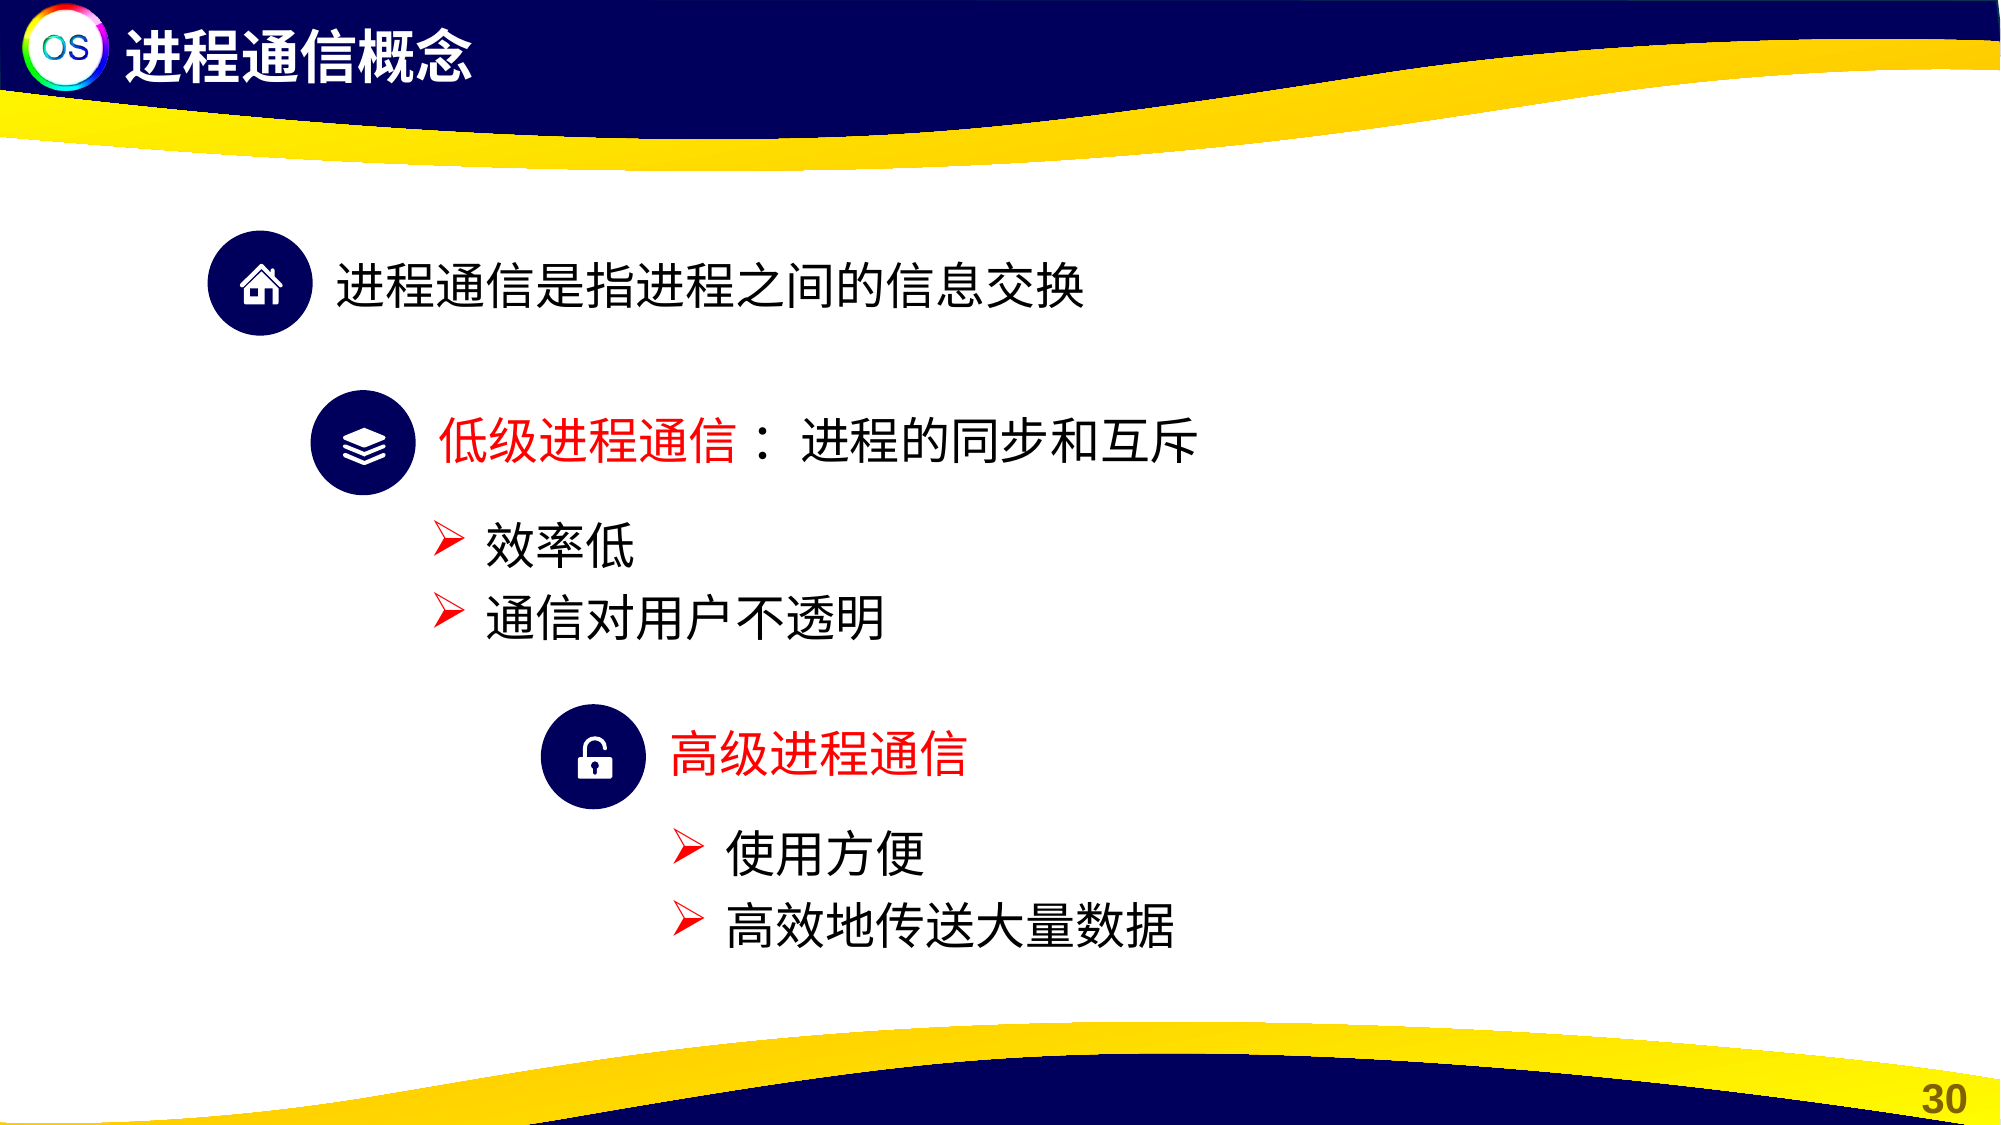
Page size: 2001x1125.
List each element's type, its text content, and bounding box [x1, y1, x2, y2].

text_box [577, 736, 613, 779]
text_box [207, 230, 313, 336]
text_box [239, 263, 283, 305]
text_box [540, 704, 646, 810]
text_box [310, 390, 416, 496]
text_box 高级进程通信 [654, 718, 1261, 787]
text_box 低级进程通信 ：进程的同步和互斥 [423, 407, 1320, 473]
text_box 使用方便 高效地传送大量数据 [654, 802, 1550, 962]
text_box [342, 444, 386, 457]
text_box 进程通信是指进程之间的信息交换 [320, 251, 1171, 318]
text_box 进程通信概念 [109, 12, 1263, 98]
text_box [342, 427, 386, 448]
text_box [342, 453, 386, 465]
picture [22, 3, 109, 91]
text_box 效率低 通信对用户不透明 [414, 494, 957, 581]
